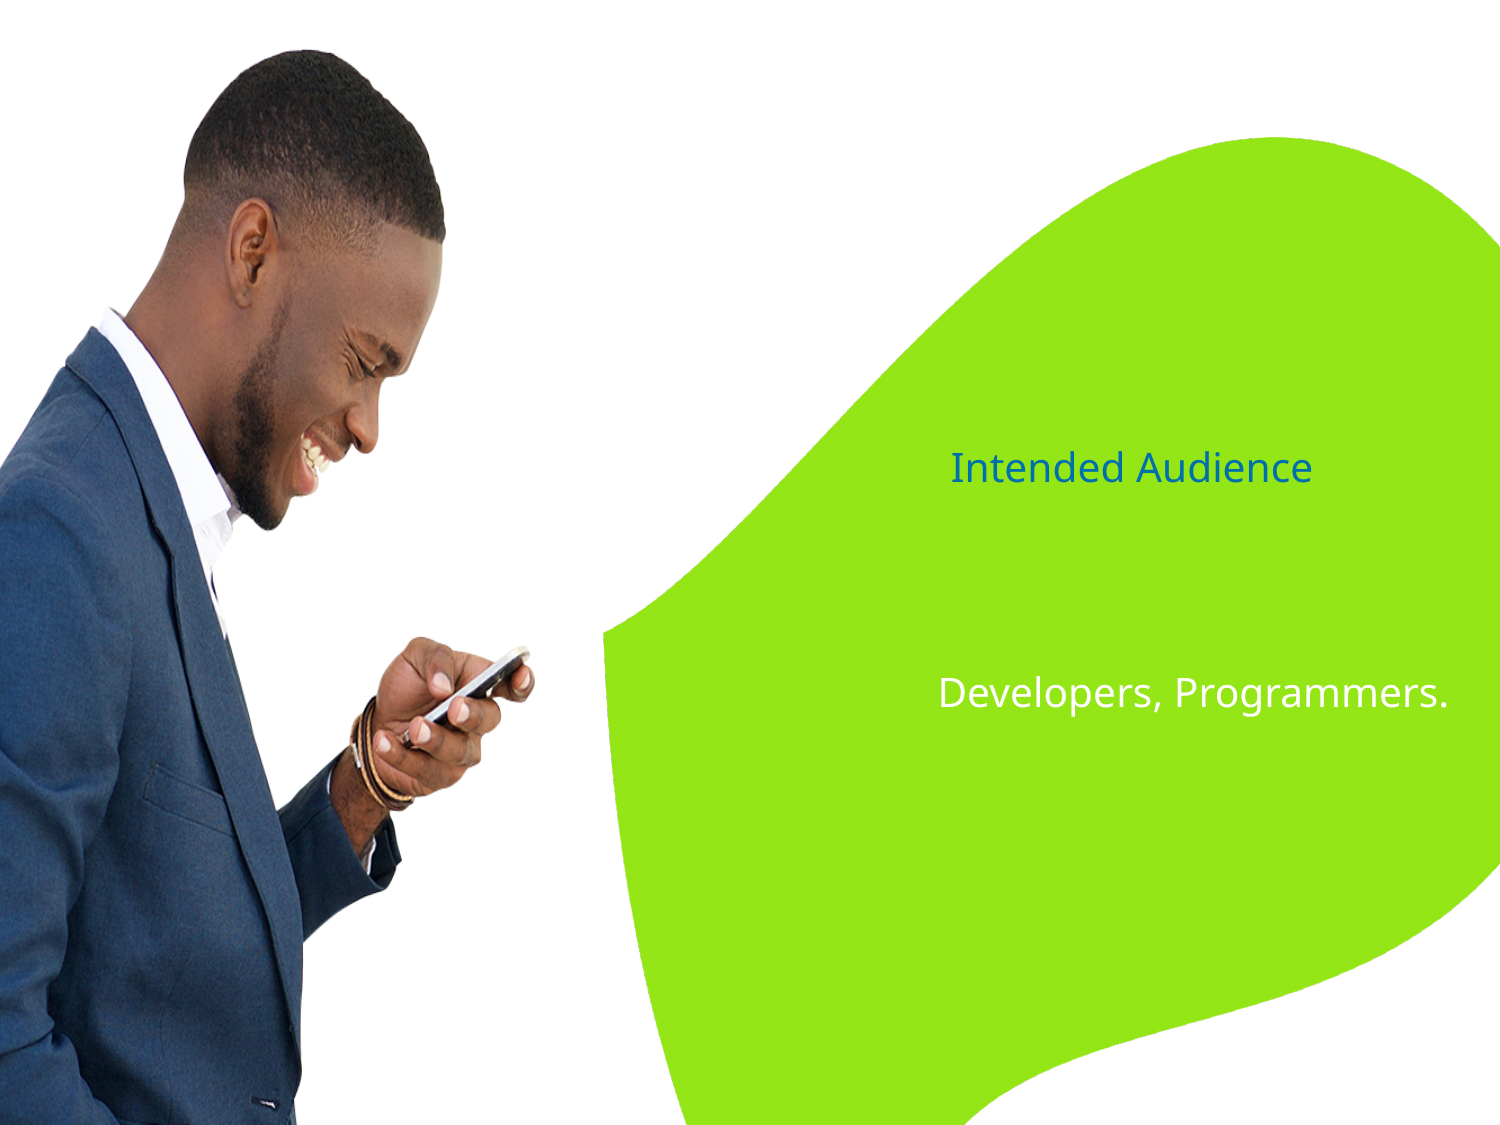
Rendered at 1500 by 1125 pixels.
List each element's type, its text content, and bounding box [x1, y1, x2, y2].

title Intended Audience [950, 443, 1500, 609]
list Developers, Programmers. [865, 483, 1450, 716]
picture [0, 0, 1500, 1125]
